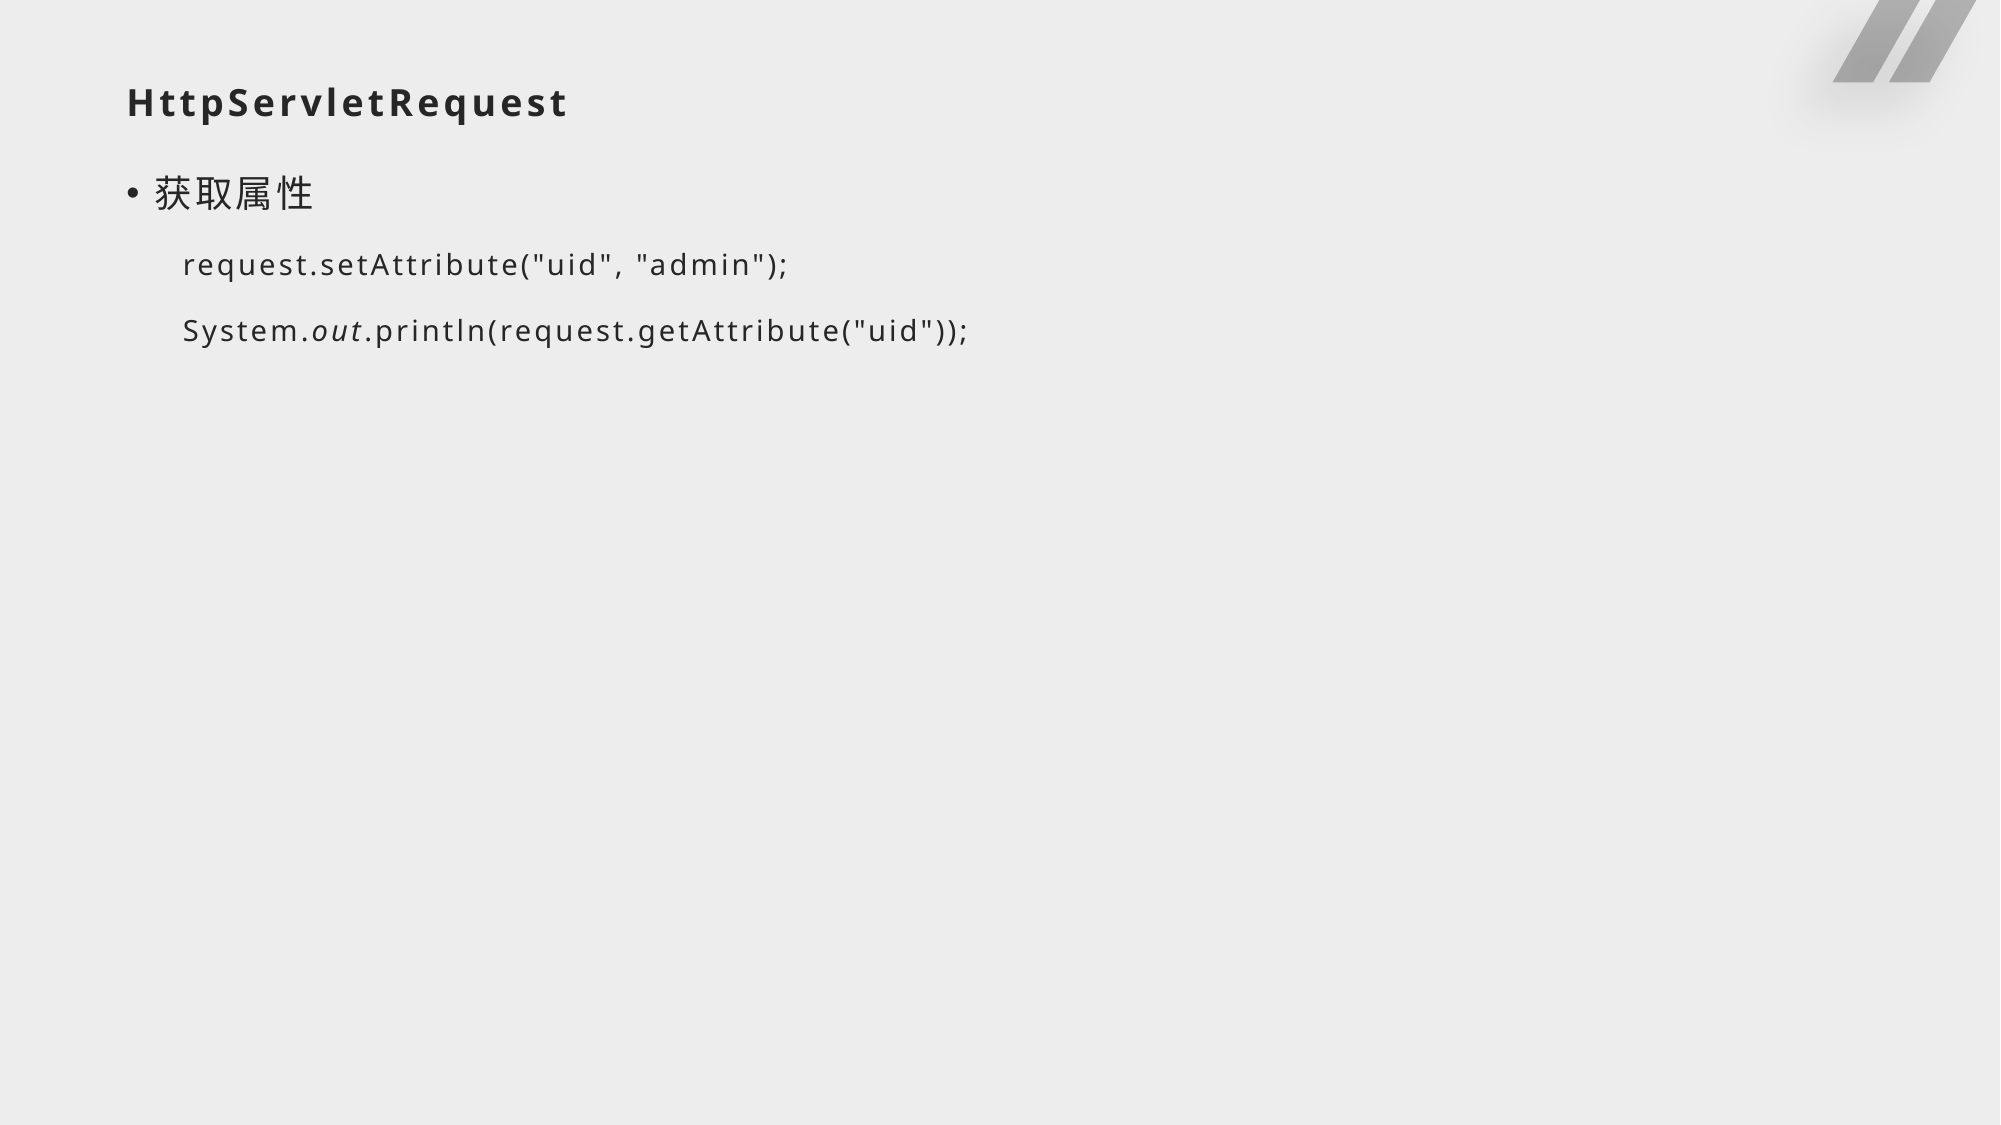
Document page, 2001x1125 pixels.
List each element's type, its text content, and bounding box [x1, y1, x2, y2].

list 获取属性 request.setAttribute("uid", "admin"); System.out.println(request.getAttribute("uid")); [109, 156, 1891, 1041]
title HttpServletRequest [109, 72, 1891, 146]
